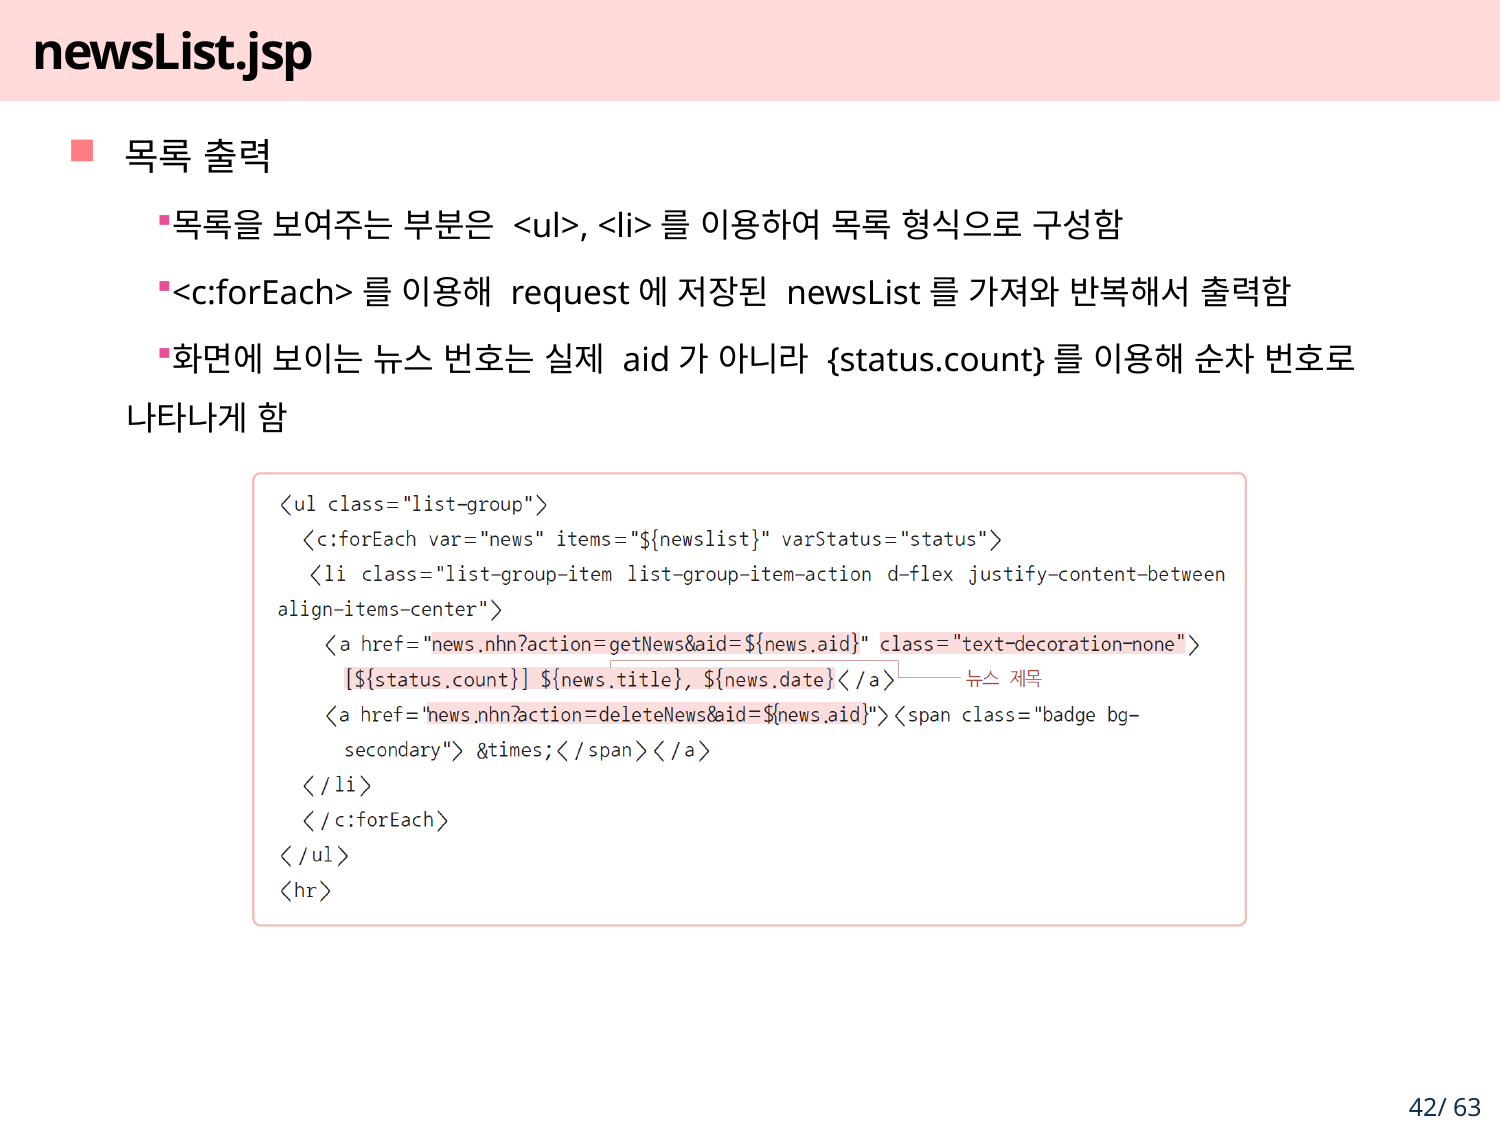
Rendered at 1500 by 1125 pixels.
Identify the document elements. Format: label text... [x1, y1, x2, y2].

title newsList.jsp [17, 10, 1295, 89]
list 목록 출력 목록을 보여주는 부분은 <ul>, <li>를 이용하여 목록 형식으로 구성함 <c:forEach>를 이용해 request에 저장된 newsList를 가져와 반복해서 출력함 화면에 보이는 뉴스 번호는 실제 aid가 아니라 {status.count}를 이용해 순차 번호로 나타나게 함 [53, 125, 1425, 1005]
picture [248, 467, 1252, 932]
